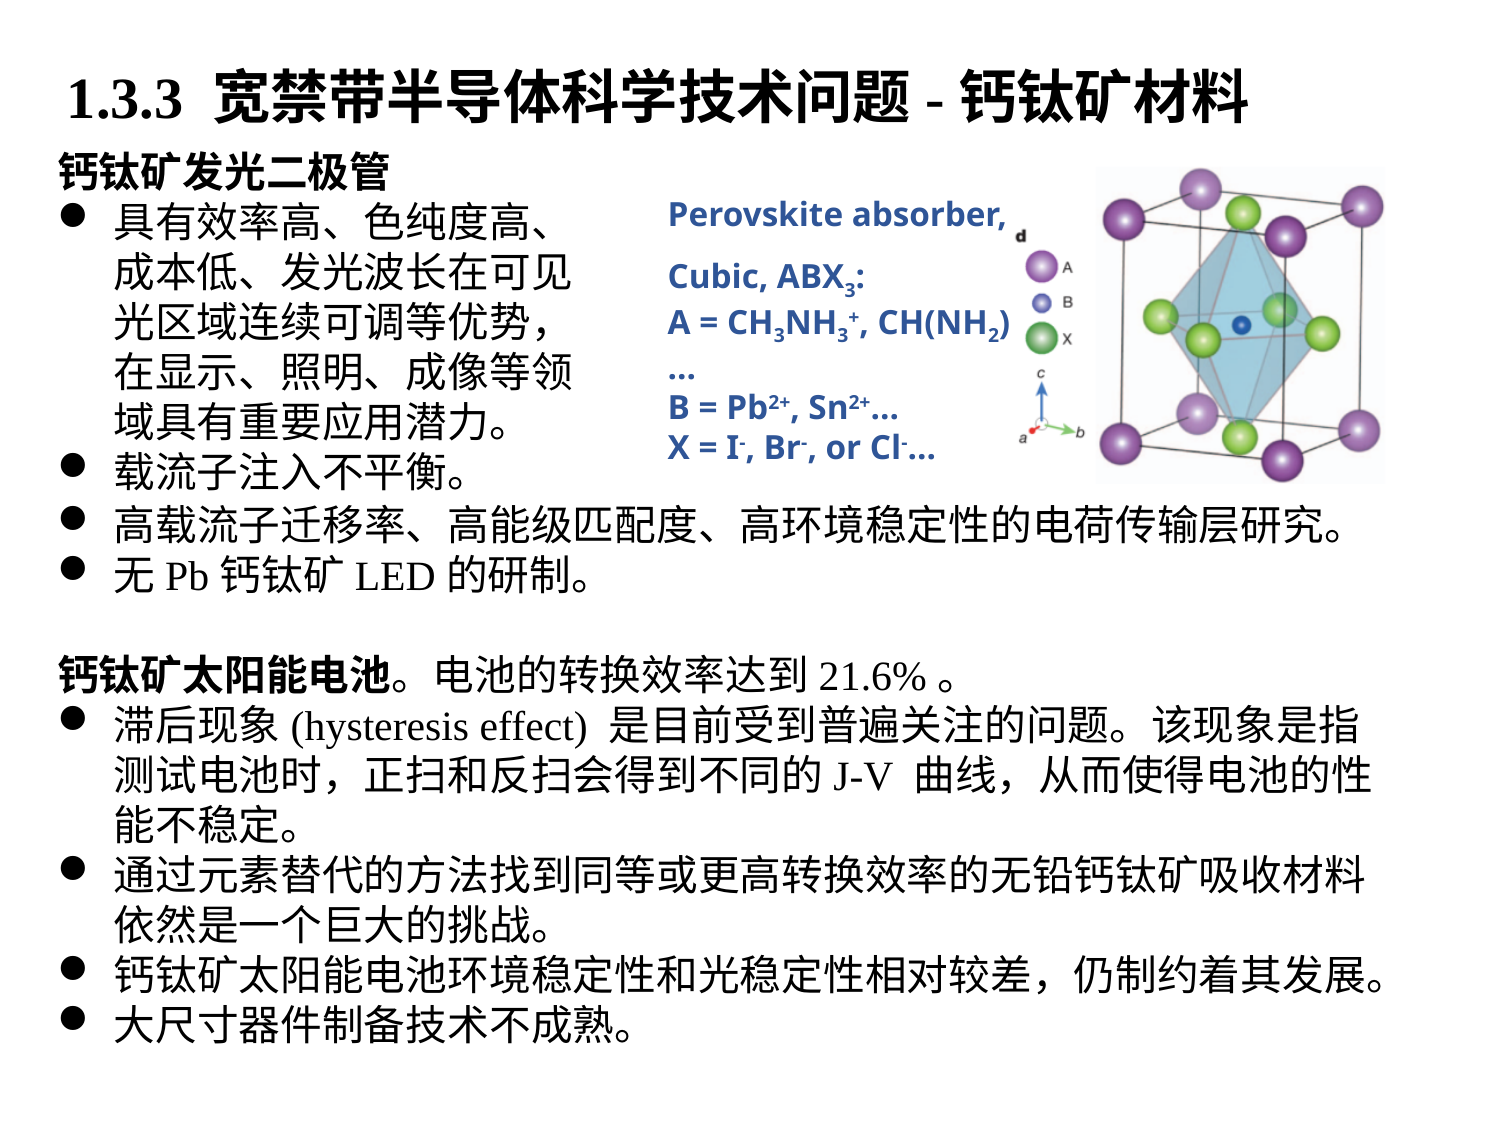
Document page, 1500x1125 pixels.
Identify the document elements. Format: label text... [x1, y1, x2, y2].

text_box 1.3.3 宽禁带半导体科学技术问题-钙钛矿材料 [52, 52, 1265, 138]
text_box 高载流子迁移率、高能级匹配度、高环境稳定性的电荷传输层研究。 无Pb钙钛矿LED的研制。 钙钛矿太阳能电池。电池的转换效率达到21.6%。 滞后现象(hysteresis effect) 是目前受到普遍关注的问题。该现象是指测试电池时，正扫和反扫会得到不同的J-V 曲线，从⽽使得电池的性能不稳定。 通过元素替代的方法找到同等或更高转换效率的无铅钙钛矿吸收材料依然是一个巨大的挑战。 钙钛矿太阳能电池环境稳定性和光稳定性相对较差，仍制约着其发展。 大尺寸器件制备技术不成熟。 [42, 491, 1415, 1107]
text_box 钙钛矿发光二极管 具有效率高、色纯度高、成本低、发光波长在可见光区域连续可调等优势，在显示、照明、成像等领域具有重要应用潜力。 载流子注入不平衡。 [42, 138, 623, 491]
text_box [652, 157, 1397, 492]
